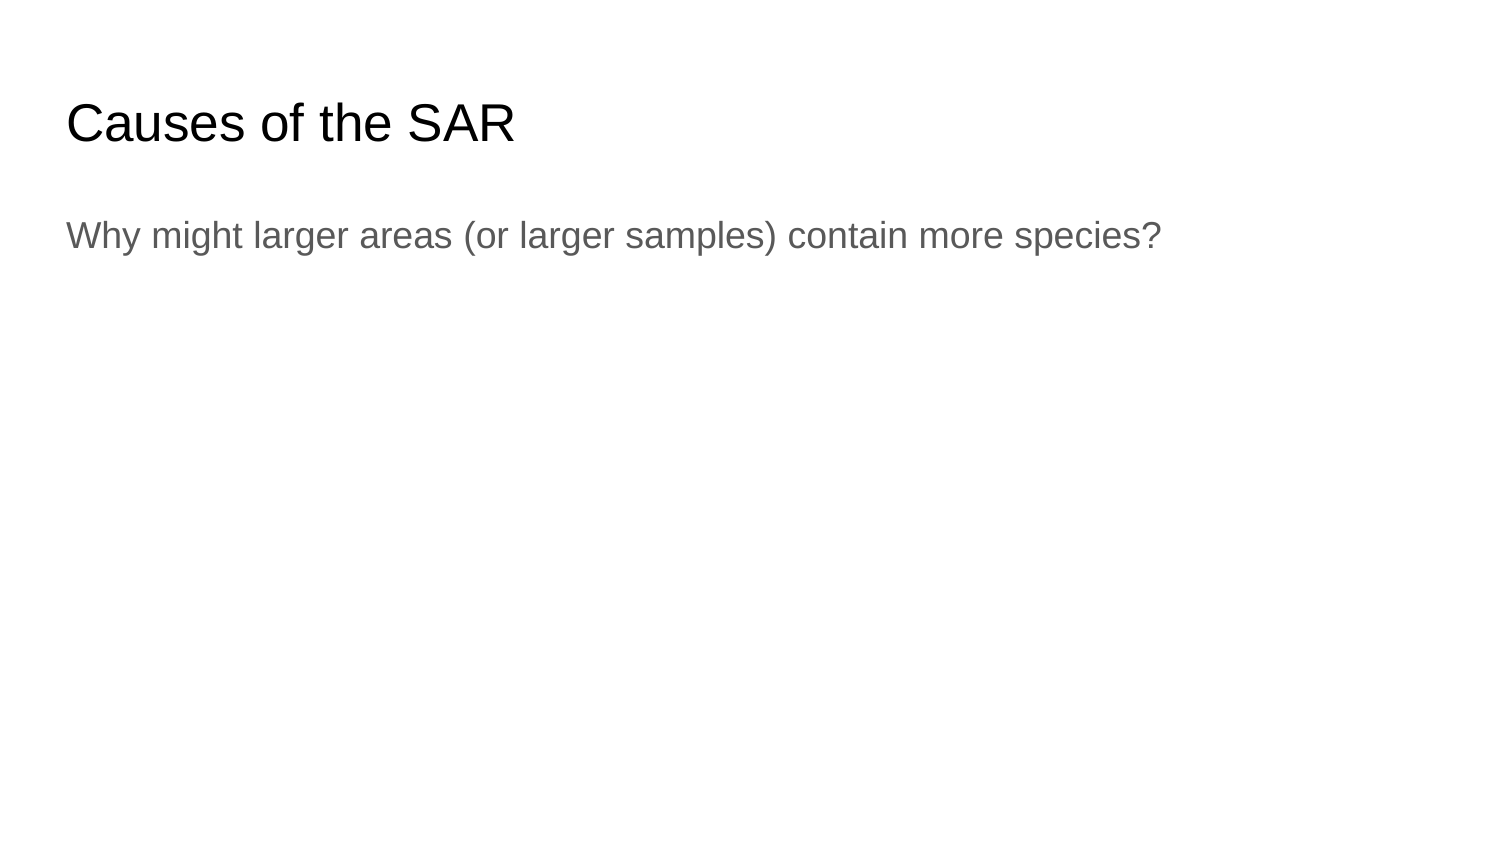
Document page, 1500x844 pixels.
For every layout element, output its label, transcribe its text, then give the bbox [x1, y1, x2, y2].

list Why might larger areas (or larger samples) contain more species? [51, 189, 1449, 750]
title Causes of the SAR [51, 72, 1449, 167]
